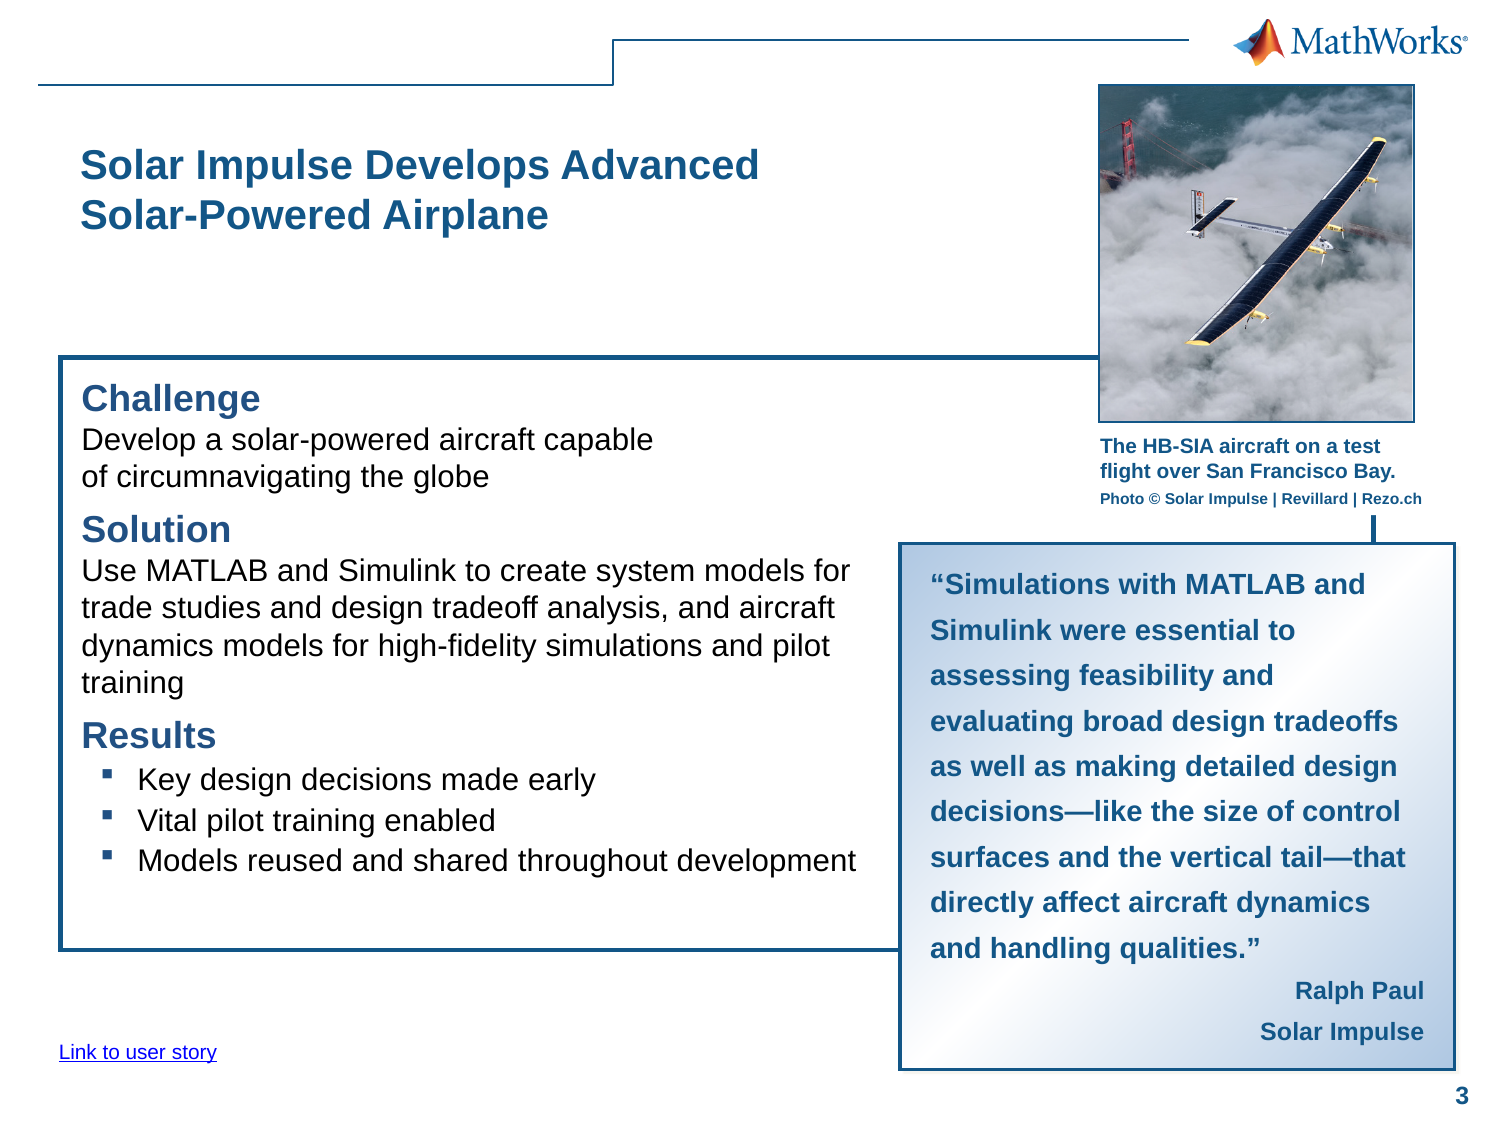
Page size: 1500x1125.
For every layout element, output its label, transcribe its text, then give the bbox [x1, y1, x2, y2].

picture [1226, 7, 1483, 78]
text_box “Simulations with MATLAB and Simulink were essential to assessing feasibility and evaluating broad design tradeoffs as well as making detailed design decisions—like the size of control surfaces and the vertical tail—that directly affect aircraft dynamics and handling qualities.” Ralph Paul Solar Impulse [900, 543, 1455, 1070]
picture [1099, 85, 1413, 421]
text_box Solar Impulse Develops Advanced Solar-Powered Airplane [80, 137, 1036, 313]
text_box Link to user story [44, 1030, 253, 1071]
text_box [60, 357, 1374, 950]
text_box The HB-SIA aircraft on a test flight over San Francisco Bay. Photo © Solar Impulse | Revillard | Rezo.ch [1100, 417, 1450, 516]
